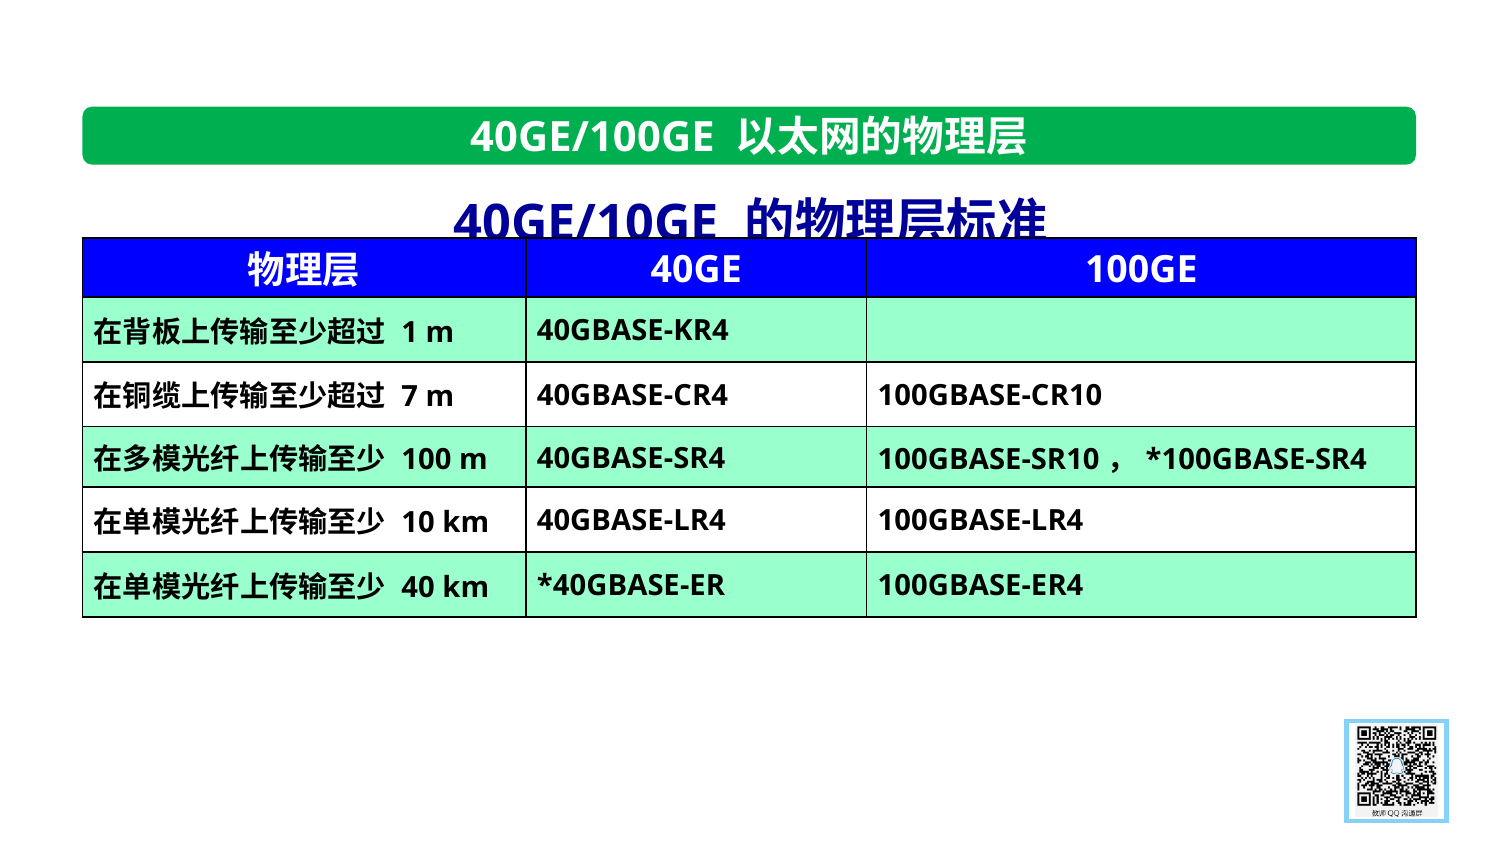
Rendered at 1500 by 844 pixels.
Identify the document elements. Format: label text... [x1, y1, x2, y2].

table_cell 100GBASE-SR10，*100GBASE-SR4 [867, 427, 1415, 486]
picture [1355, 724, 1438, 817]
text_box [82, 106, 455, 165]
table_cell 在单模光纤上传输至少 40 km [83, 553, 525, 616]
table_cell 100GBASE-CR10 [867, 363, 1415, 426]
table_cell [867, 298, 1415, 361]
table_cell 在背板上传输至少超过 1 m [83, 298, 525, 361]
table_cell 100GBASE-LR4 [867, 488, 1415, 551]
table_header 100GE [867, 239, 1415, 296]
table_cell 40GBASE-LR4 [527, 488, 866, 551]
table_cell 40GBASE-KR4 [527, 298, 866, 361]
table_cell 在铜缆上传输至少超过 7 m [83, 363, 525, 426]
text_box [1043, 106, 1417, 165]
table_header 物理层 [83, 239, 525, 296]
text_box 40GE/10GE 的物理层标准 [438, 182, 1063, 237]
table_cell 在多模光纤上传输至少 100 m [83, 427, 525, 486]
table_cell 100GBASE-ER4 [867, 553, 1415, 616]
text_box 40GE/100GE 以太网的物理层 [455, 102, 1043, 168]
table_cell *40GBASE-ER [527, 553, 866, 616]
table_cell 40GBASE-CR4 [527, 363, 866, 426]
table_header 40GE [527, 239, 866, 296]
table_cell 在单模光纤上传输至少 10 km [83, 488, 525, 551]
table_cell 40GBASE-SR4 [527, 427, 866, 486]
